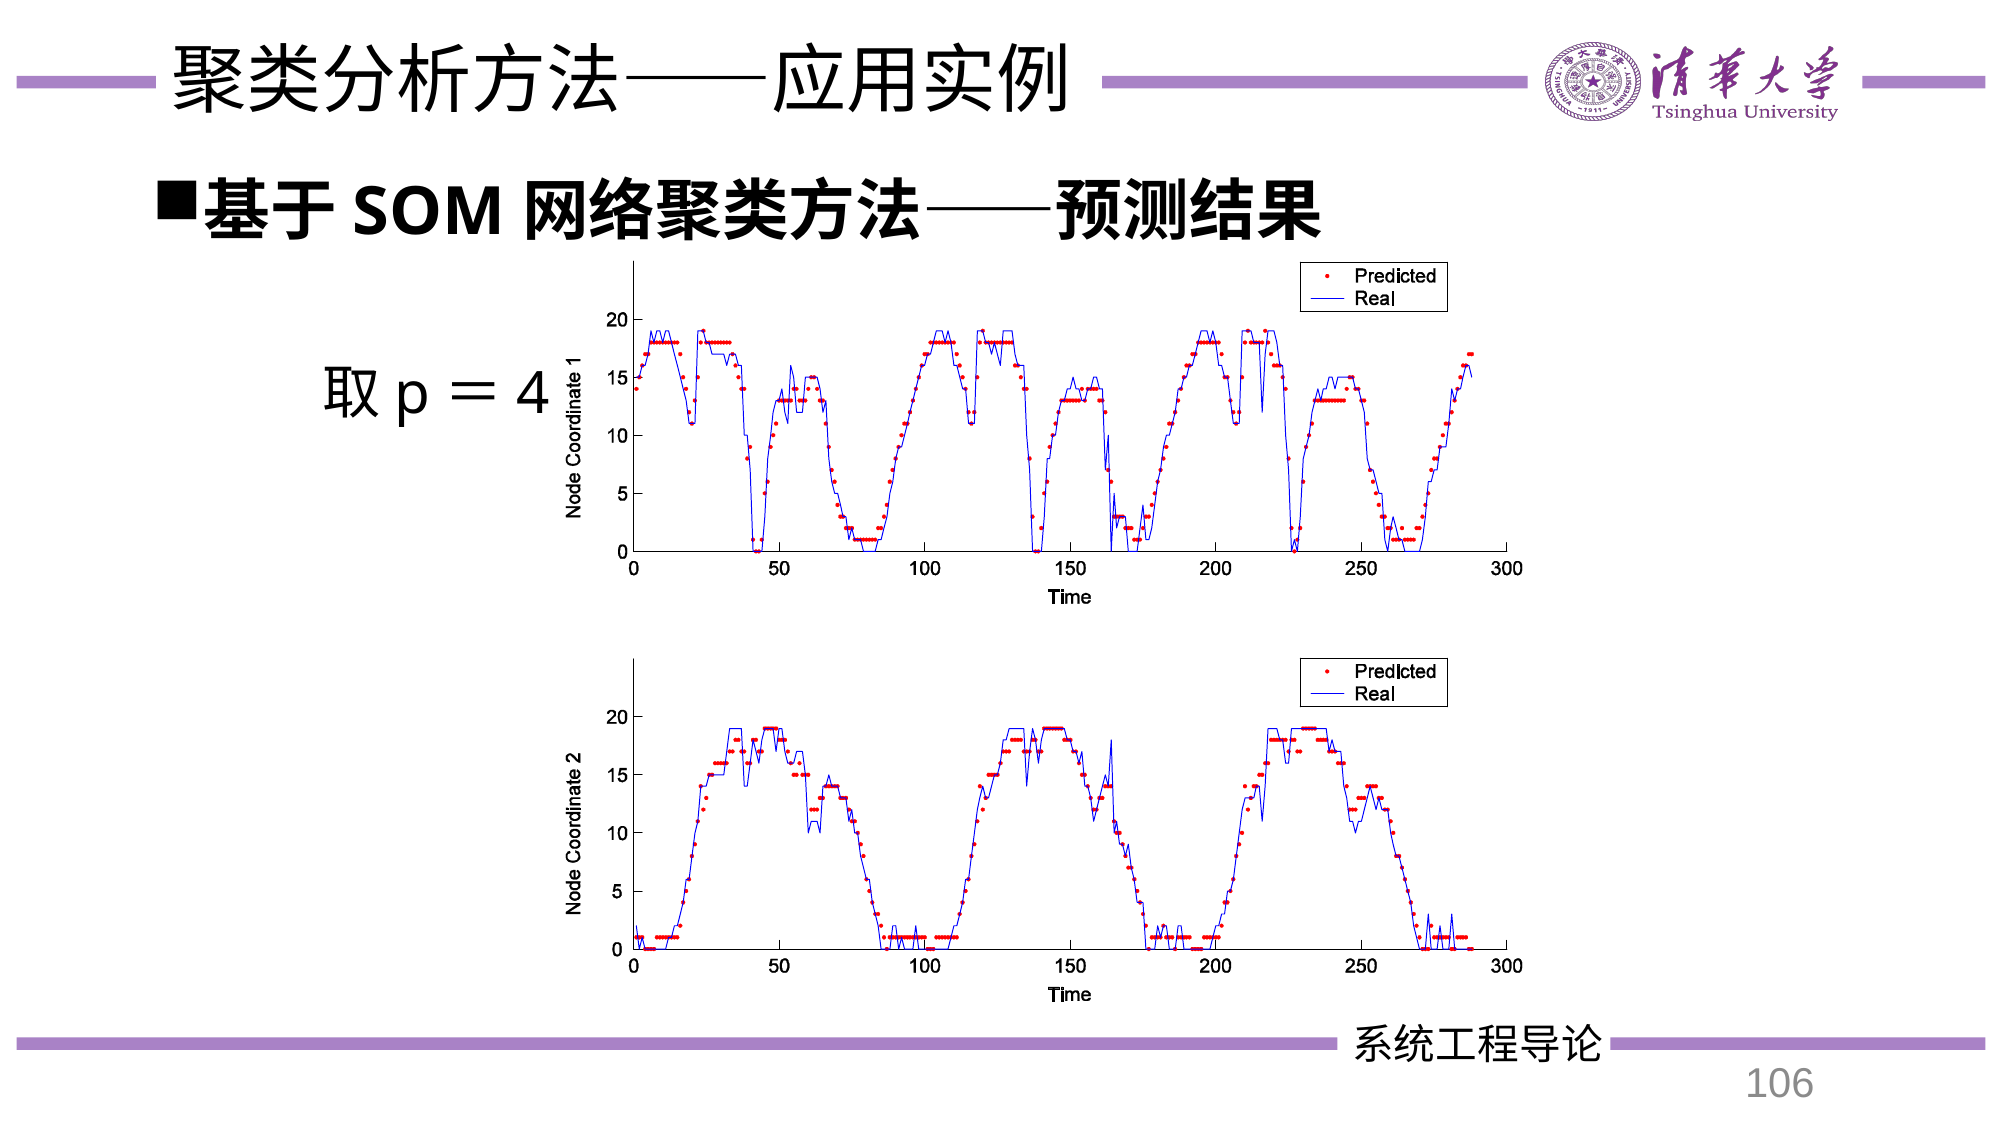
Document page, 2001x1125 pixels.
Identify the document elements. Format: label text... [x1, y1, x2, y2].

list 基于SOM网络聚类方法——预测结果 [137, 169, 1863, 1010]
picture [1652, 46, 1838, 121]
picture [557, 252, 1531, 1011]
title 聚类分析方法——应用实例 [155, 0, 1103, 191]
picture [1545, 42, 1641, 121]
text_box 取p＝4 [307, 347, 557, 532]
slide_number 106 [1610, 1051, 1830, 1112]
